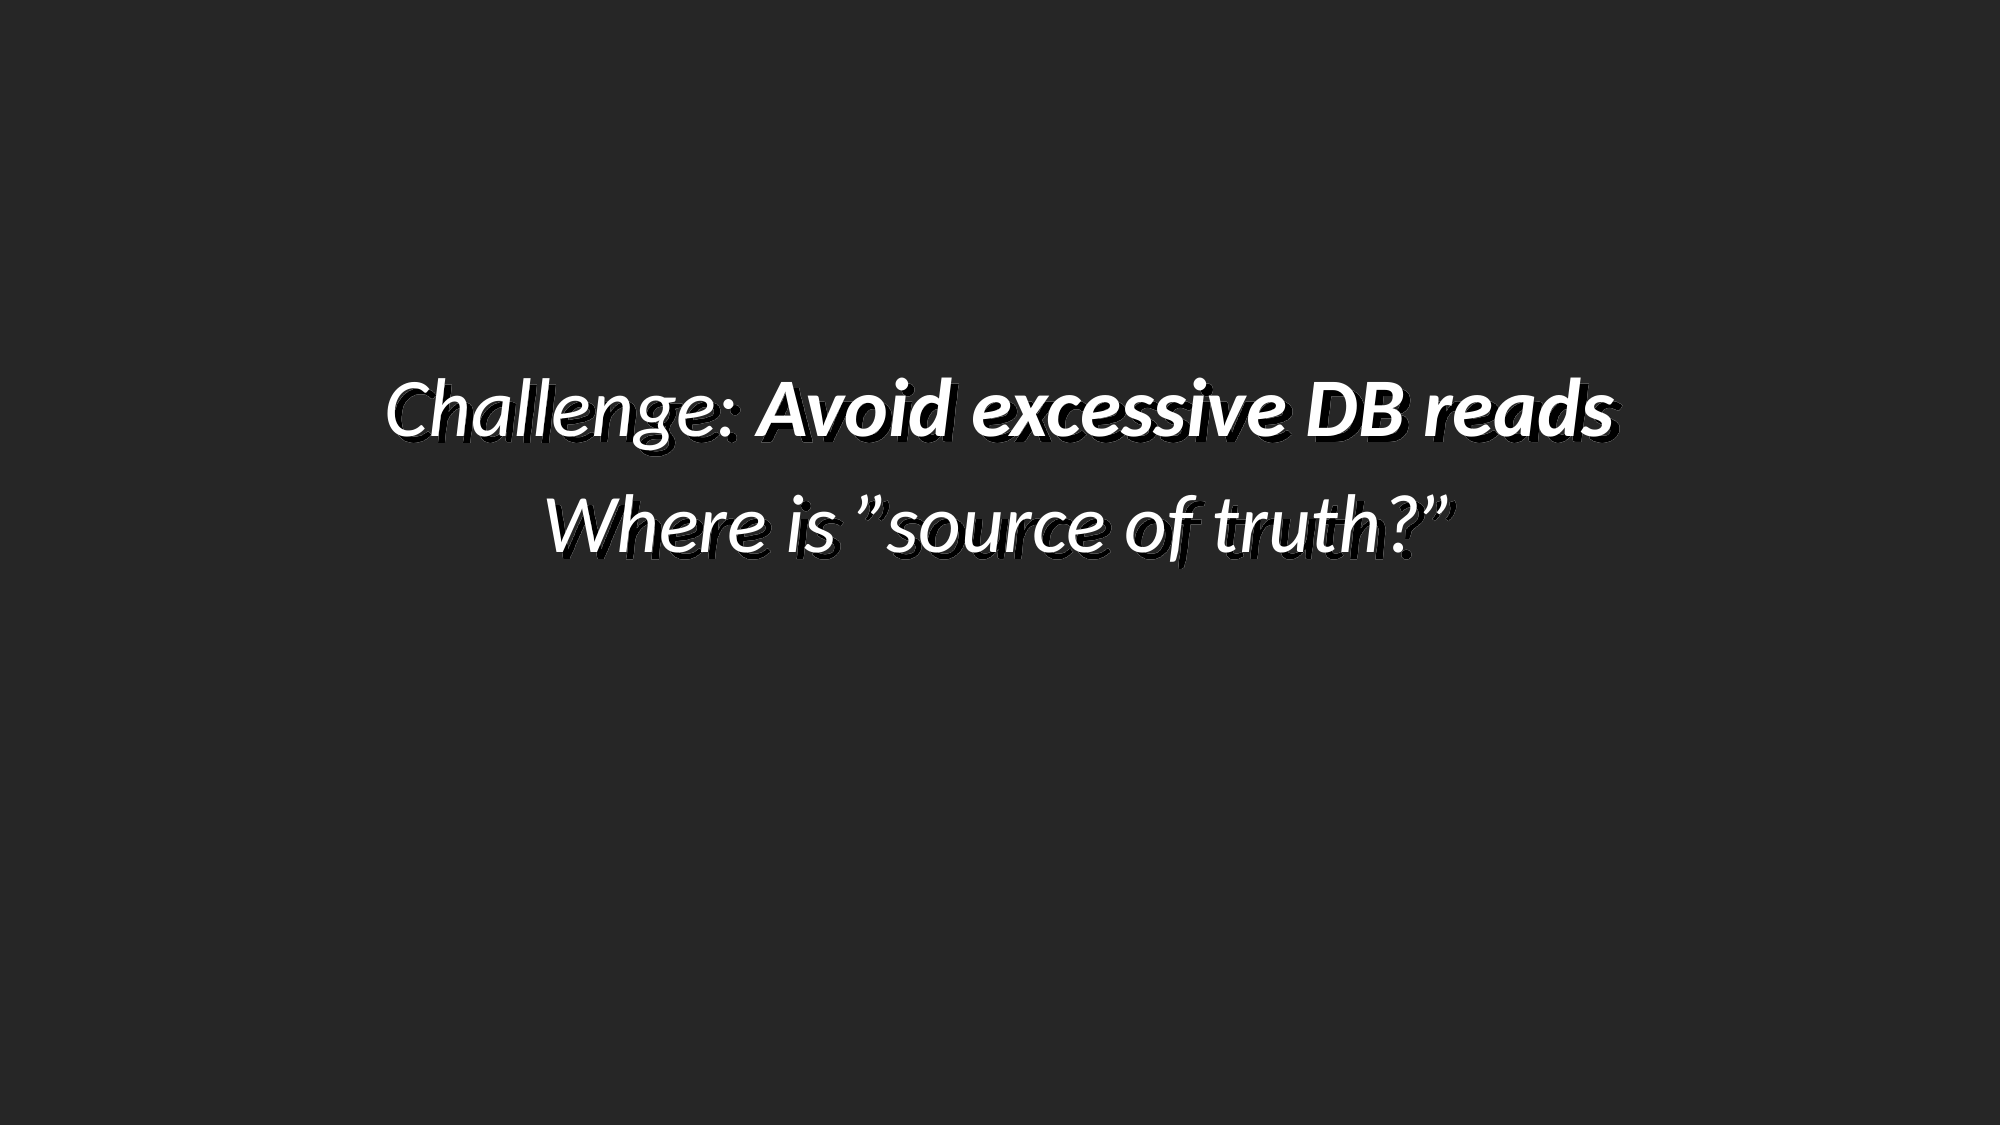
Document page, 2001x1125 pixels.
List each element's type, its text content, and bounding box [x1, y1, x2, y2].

text_box Where is ”source of truth?” [71, 461, 1929, 577]
text_box Challenge: Avoid excessive DB reads [71, 345, 1929, 461]
